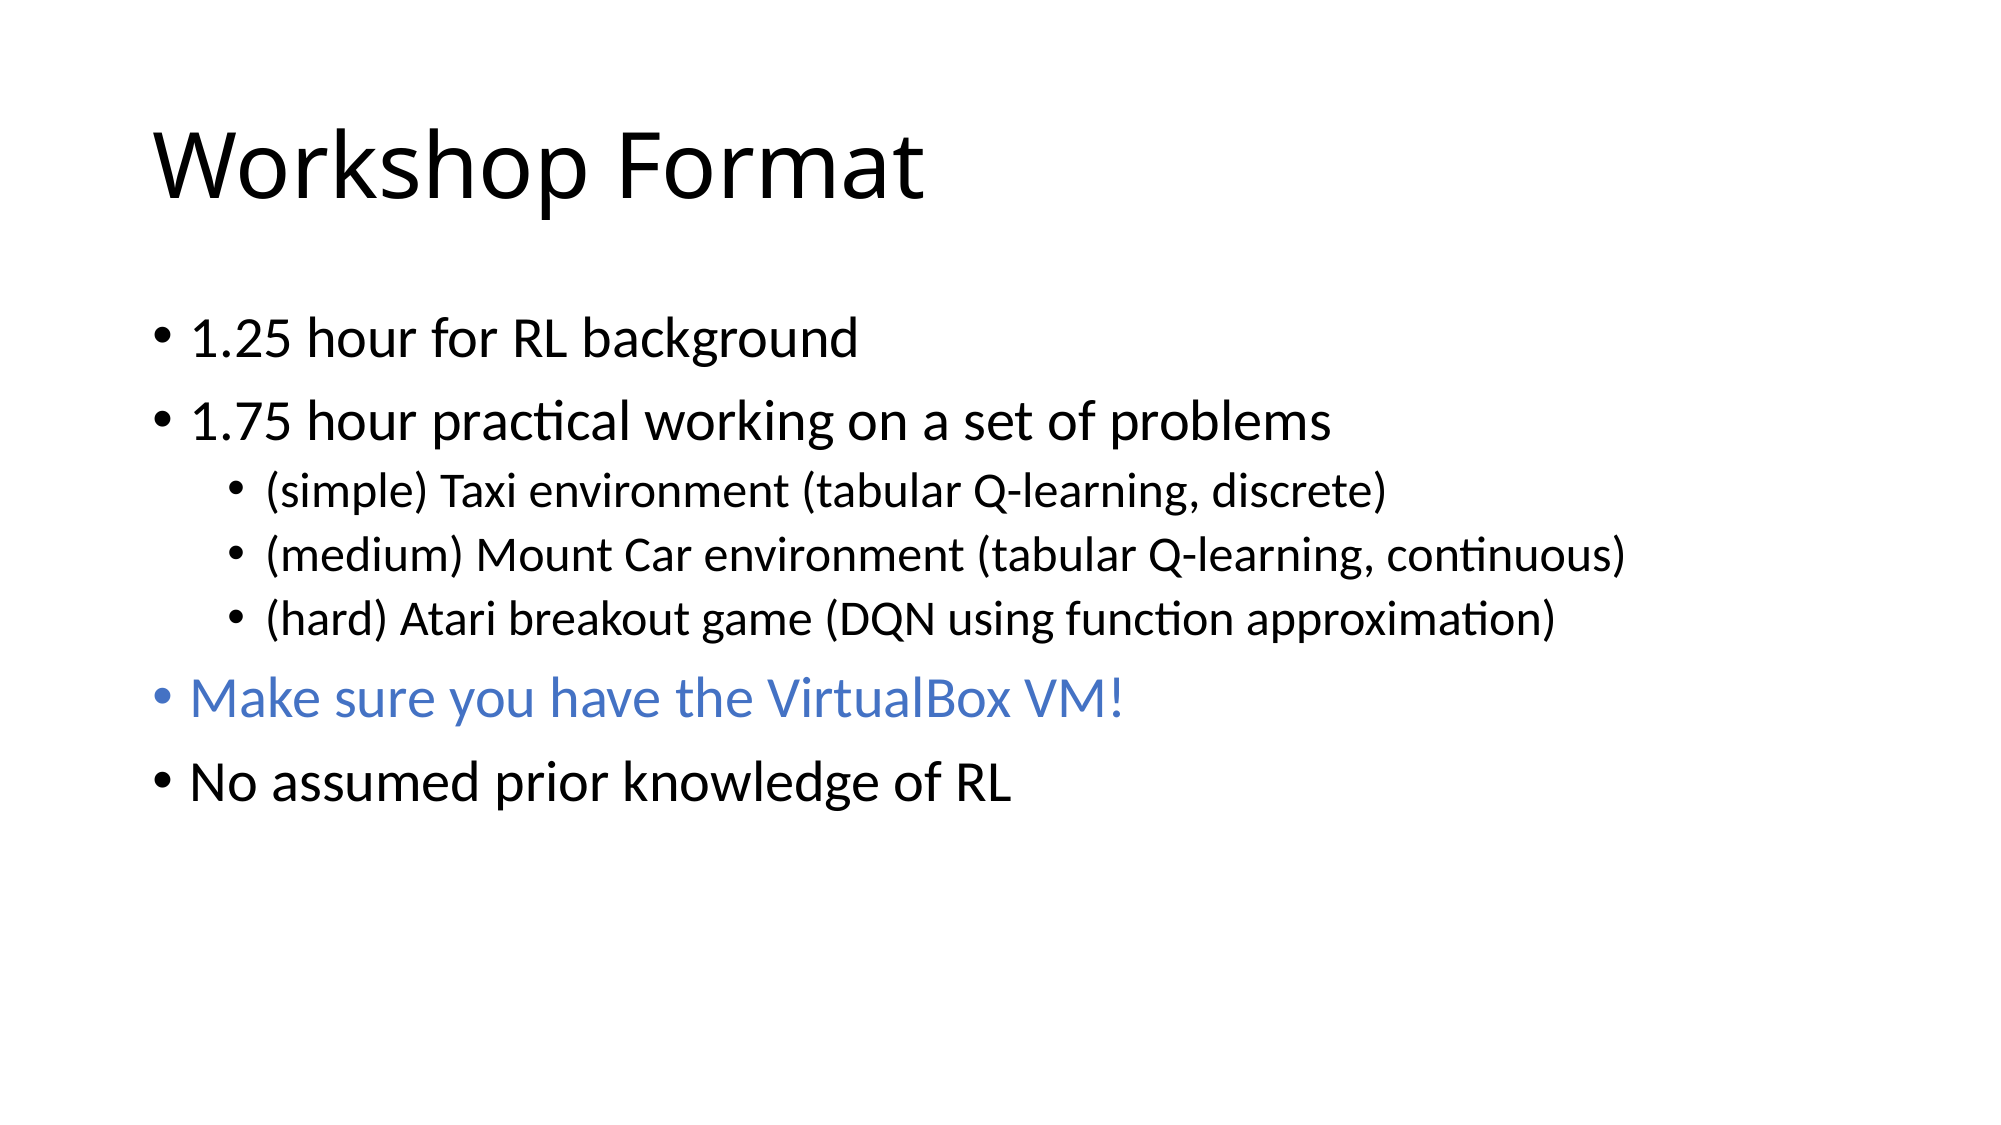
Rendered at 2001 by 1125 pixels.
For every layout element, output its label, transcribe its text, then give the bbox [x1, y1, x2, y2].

list 1.25 hour for RL background 1.75 hour practical working on a set of problems (simple) Taxi environment (tabular Q-learning, discrete) (medium) Mount Car environment (tabular Q-learning, continuous) (hard) Atari breakout game (DQN using function approximation) Make sure you have the VirtualBox VM! No assumed prior knowledge of RL [137, 299, 1863, 1014]
title Workshop Format [137, 59, 1863, 278]
